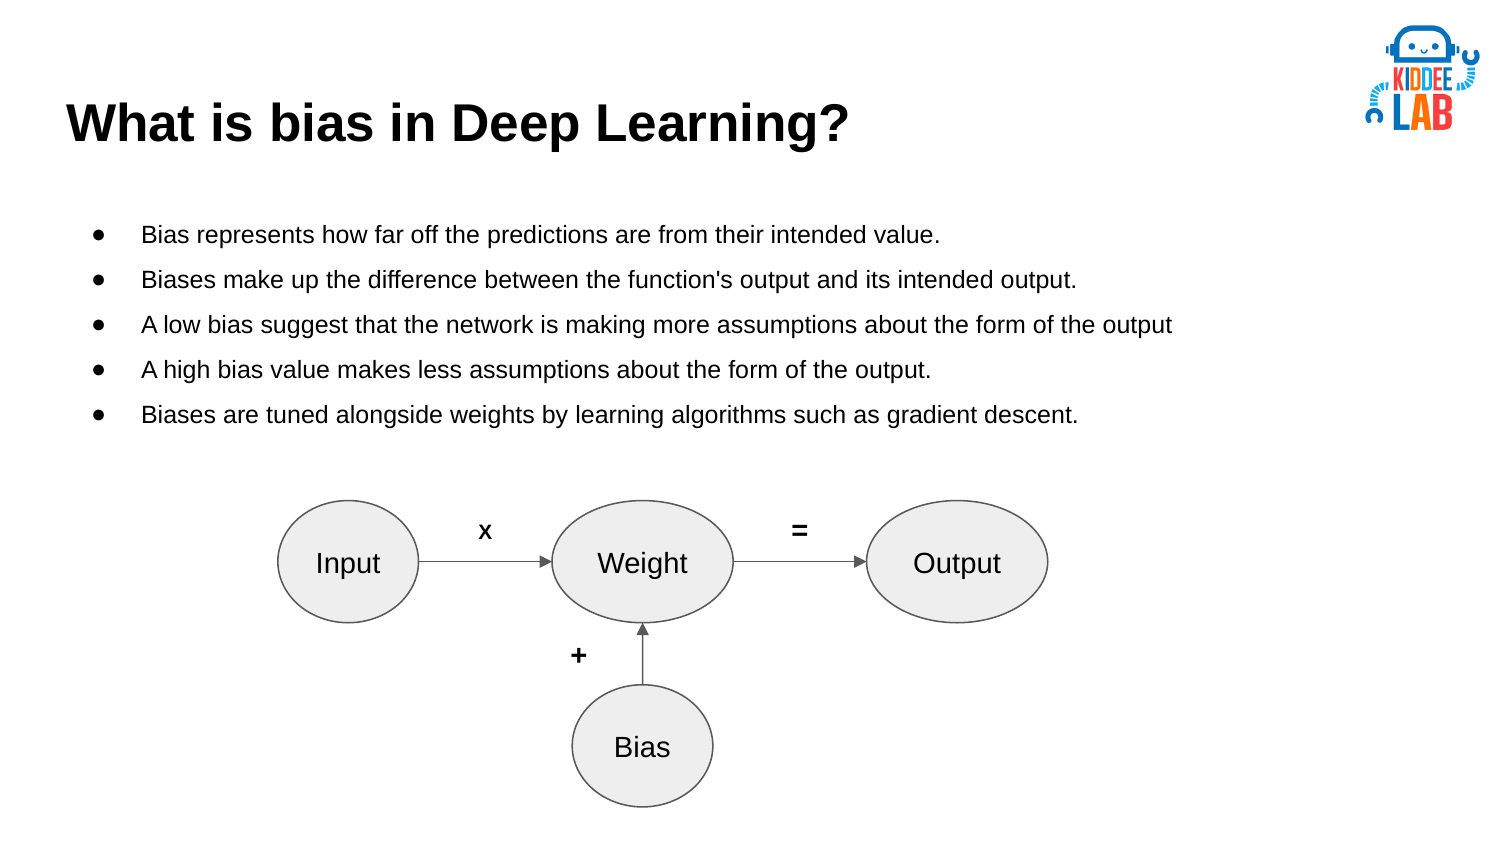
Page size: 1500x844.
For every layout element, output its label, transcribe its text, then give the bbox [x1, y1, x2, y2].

list Bias represents how far off the predictions are from their intended value. Biases make up the difference between the function's output and its intended output. A low bias suggest that the network is making more assumptions about the form of the output A high bias value makes less assumptions about the form of the output. Biases are tuned alongside weights by learning algorithms such as gradient descent. [51, 189, 1449, 750]
text_box Weight [552, 500, 734, 623]
text_box Bias [572, 684, 713, 807]
text_box + [539, 620, 619, 686]
text_box Output [866, 500, 1048, 623]
text_box X [445, 506, 525, 557]
picture [1363, 19, 1481, 137]
title What is bias in Deep Learning? [51, 72, 1449, 167]
text_box Input [277, 500, 419, 623]
text_box = [760, 495, 840, 560]
